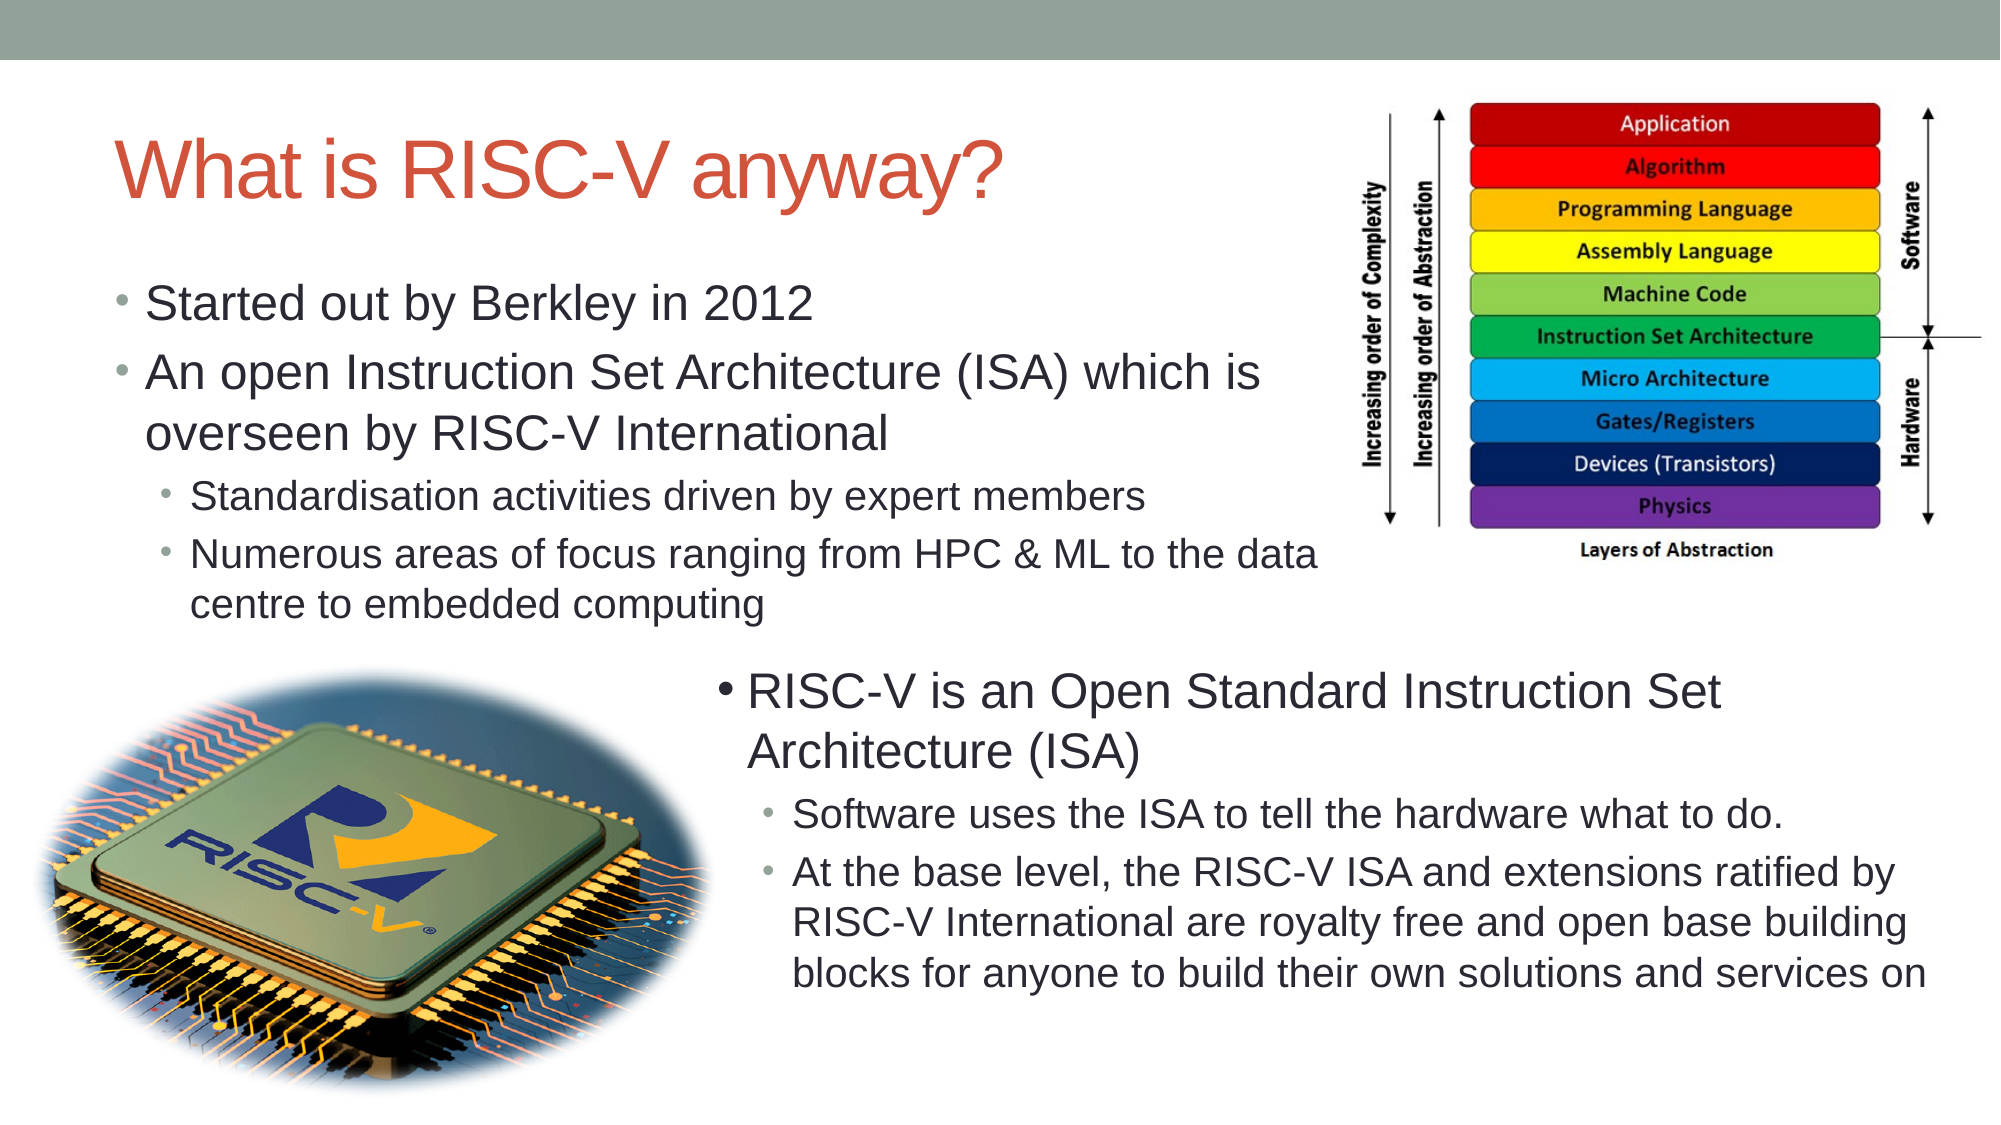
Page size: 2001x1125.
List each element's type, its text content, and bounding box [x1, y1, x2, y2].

picture [27, 661, 719, 1099]
picture [1342, 87, 2000, 576]
title What is RISC-V anyway? [99, 87, 1341, 244]
text_box RISC-V is an Open Standard Instruction Set Architecture (ISA) Software uses the ISA to tell the hardware what to do. At the base level, the RISC-V ISA and extensions ratified by RISC-V International are royalty free and open base building blocks for anyone to build their own solutions and services on [701, 650, 1972, 1034]
list Started out by Berkley in 2012 An open Instruction Set Architecture (ISA) which is overseen by RISC-V International Standardisation activities driven by expert members Numerous areas of focus ranging from HPC & ML to the data centre to embedded computing [99, 262, 1343, 646]
